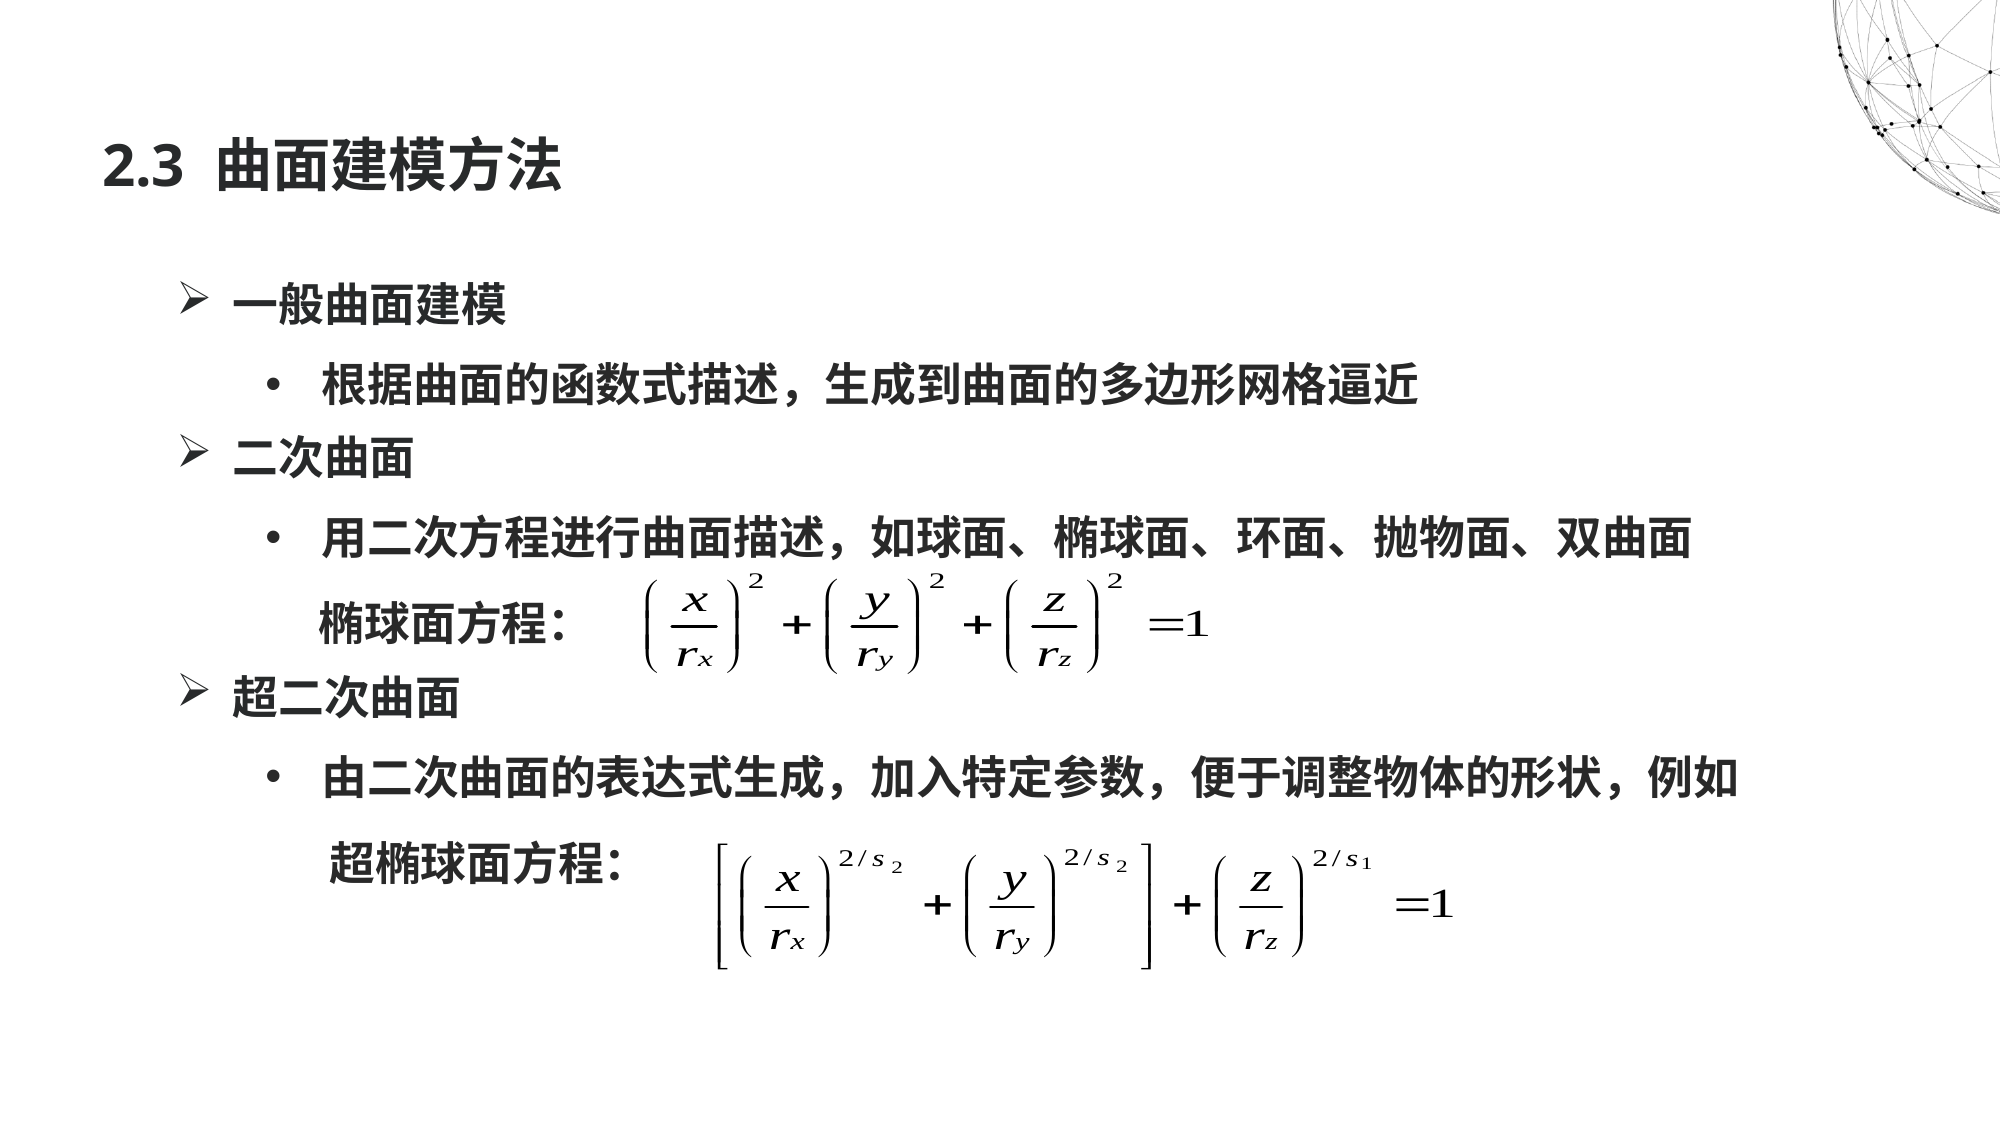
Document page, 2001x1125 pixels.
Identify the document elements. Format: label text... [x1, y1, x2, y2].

list 一般曲面建模 根据曲面的函数式描述，生成到曲面的多边形网格逼近 二次曲面 用二次方程进行曲面描述，如球面、椭球面、环面、抛物面、双曲面 椭球面方程： 超二次曲面 由二次曲面的表达式生成，加入特定参数，便于调整物体的形状，例如 超椭球面方程： [99, 254, 1893, 918]
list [633, 562, 1217, 682]
text_box 2.3 曲面建模方法 [19, 54, 1745, 272]
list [704, 833, 1461, 980]
picture [711, 0, 2000, 725]
